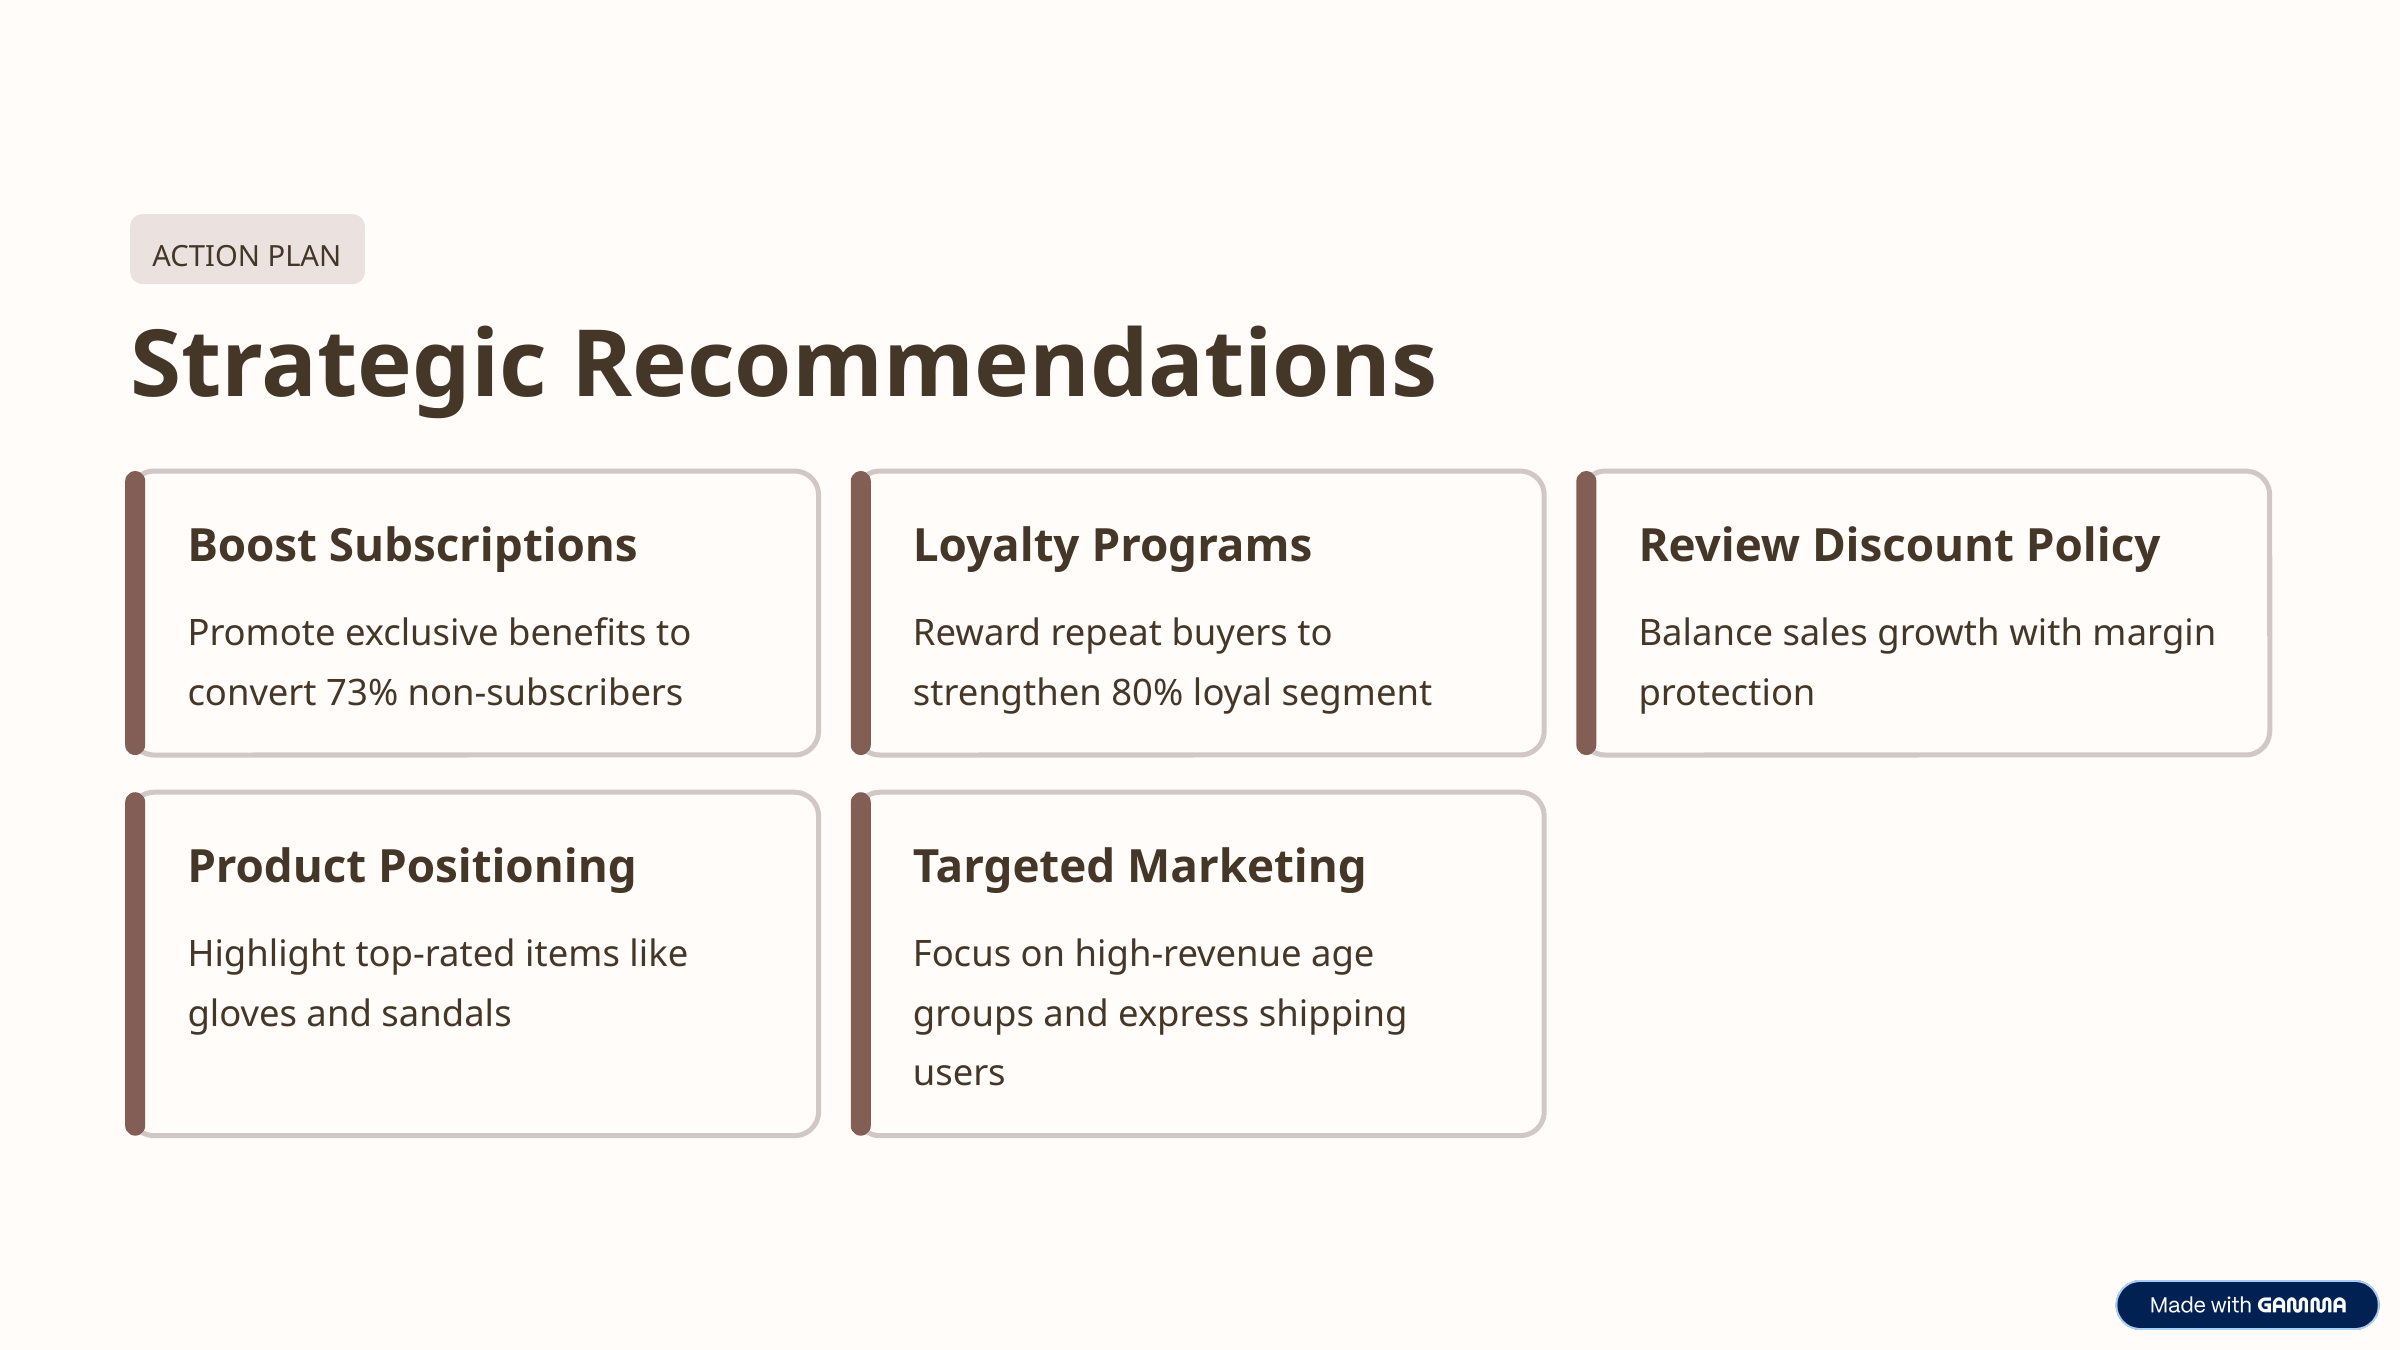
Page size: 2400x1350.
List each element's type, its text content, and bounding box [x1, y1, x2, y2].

text_box Reward repeat buyers to strengthen 80% loyal segment [912, 593, 1502, 713]
text_box Strategic Recommendations [130, 299, 1239, 416]
text_box Product Positioning [187, 834, 653, 893]
text_box [850, 792, 871, 1136]
text_box Review Discount Policy [1638, 513, 2104, 572]
text_box Loyalty Programs [912, 513, 1378, 572]
text_box [142, 471, 819, 756]
picture [2106, 1271, 2389, 1339]
text_box Targeted Marketing [912, 834, 1378, 893]
text_box ACTION PLAN [152, 225, 343, 273]
text_box [130, 214, 365, 285]
text_box [1576, 471, 1597, 756]
text_box [125, 471, 146, 756]
text_box [850, 471, 871, 756]
text_box Boost Subscriptions [187, 513, 653, 572]
text_box Promote exclusive benefits to convert 73% non-subscribers [187, 593, 777, 713]
text_box [868, 792, 1545, 1136]
text_box [1593, 471, 2270, 756]
text_box [125, 792, 146, 1136]
text_box [143, 792, 819, 1136]
text_box [868, 471, 1545, 756]
text_box Balance sales growth with margin protection [1638, 593, 2228, 713]
text_box Highlight top-rated items like gloves and sandals [187, 914, 777, 1034]
text_box Focus on high-revenue age groups and express shipping users [912, 914, 1502, 1094]
